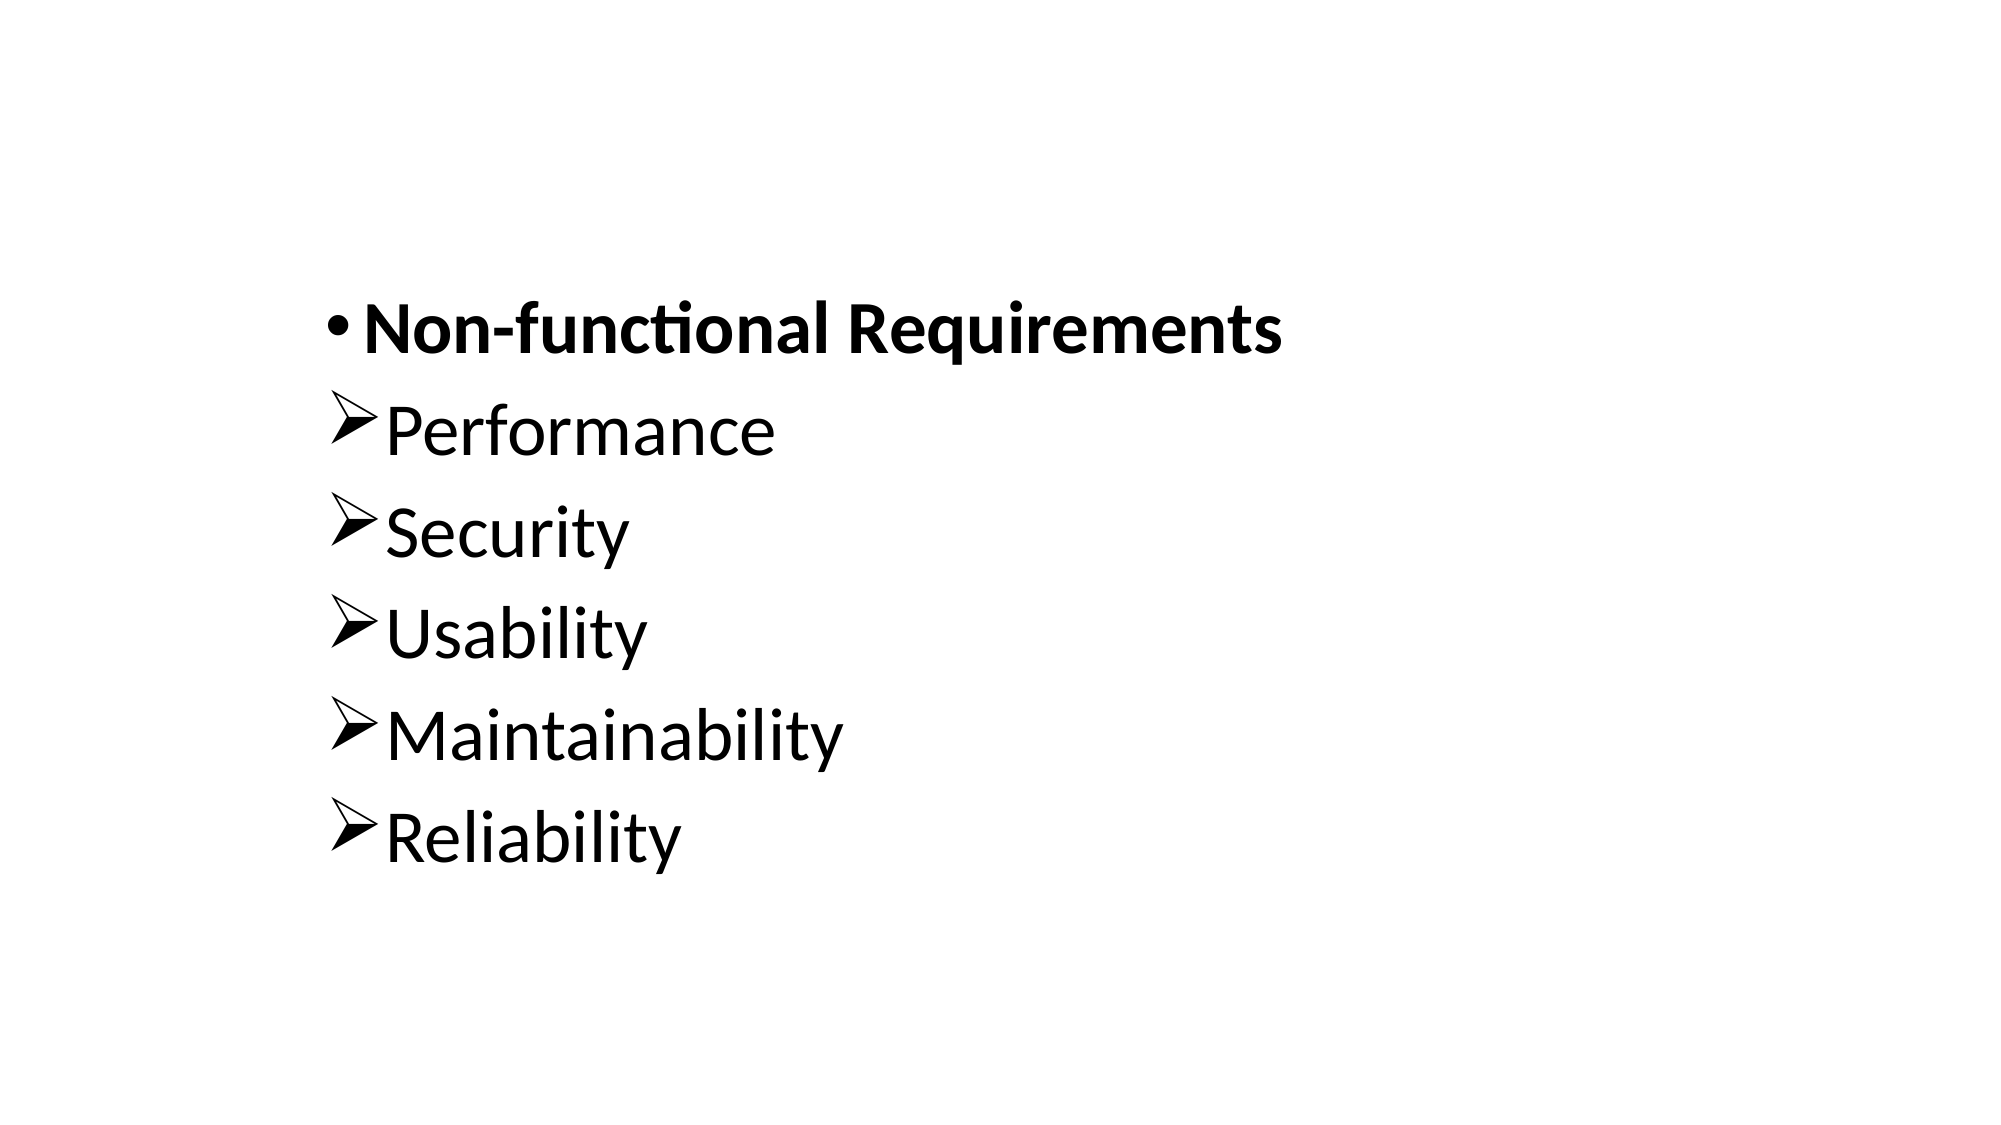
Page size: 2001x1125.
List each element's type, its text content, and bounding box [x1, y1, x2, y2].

list Non-functional Requirements Performance Security Usability Maintainability Reliability [310, 281, 1585, 996]
